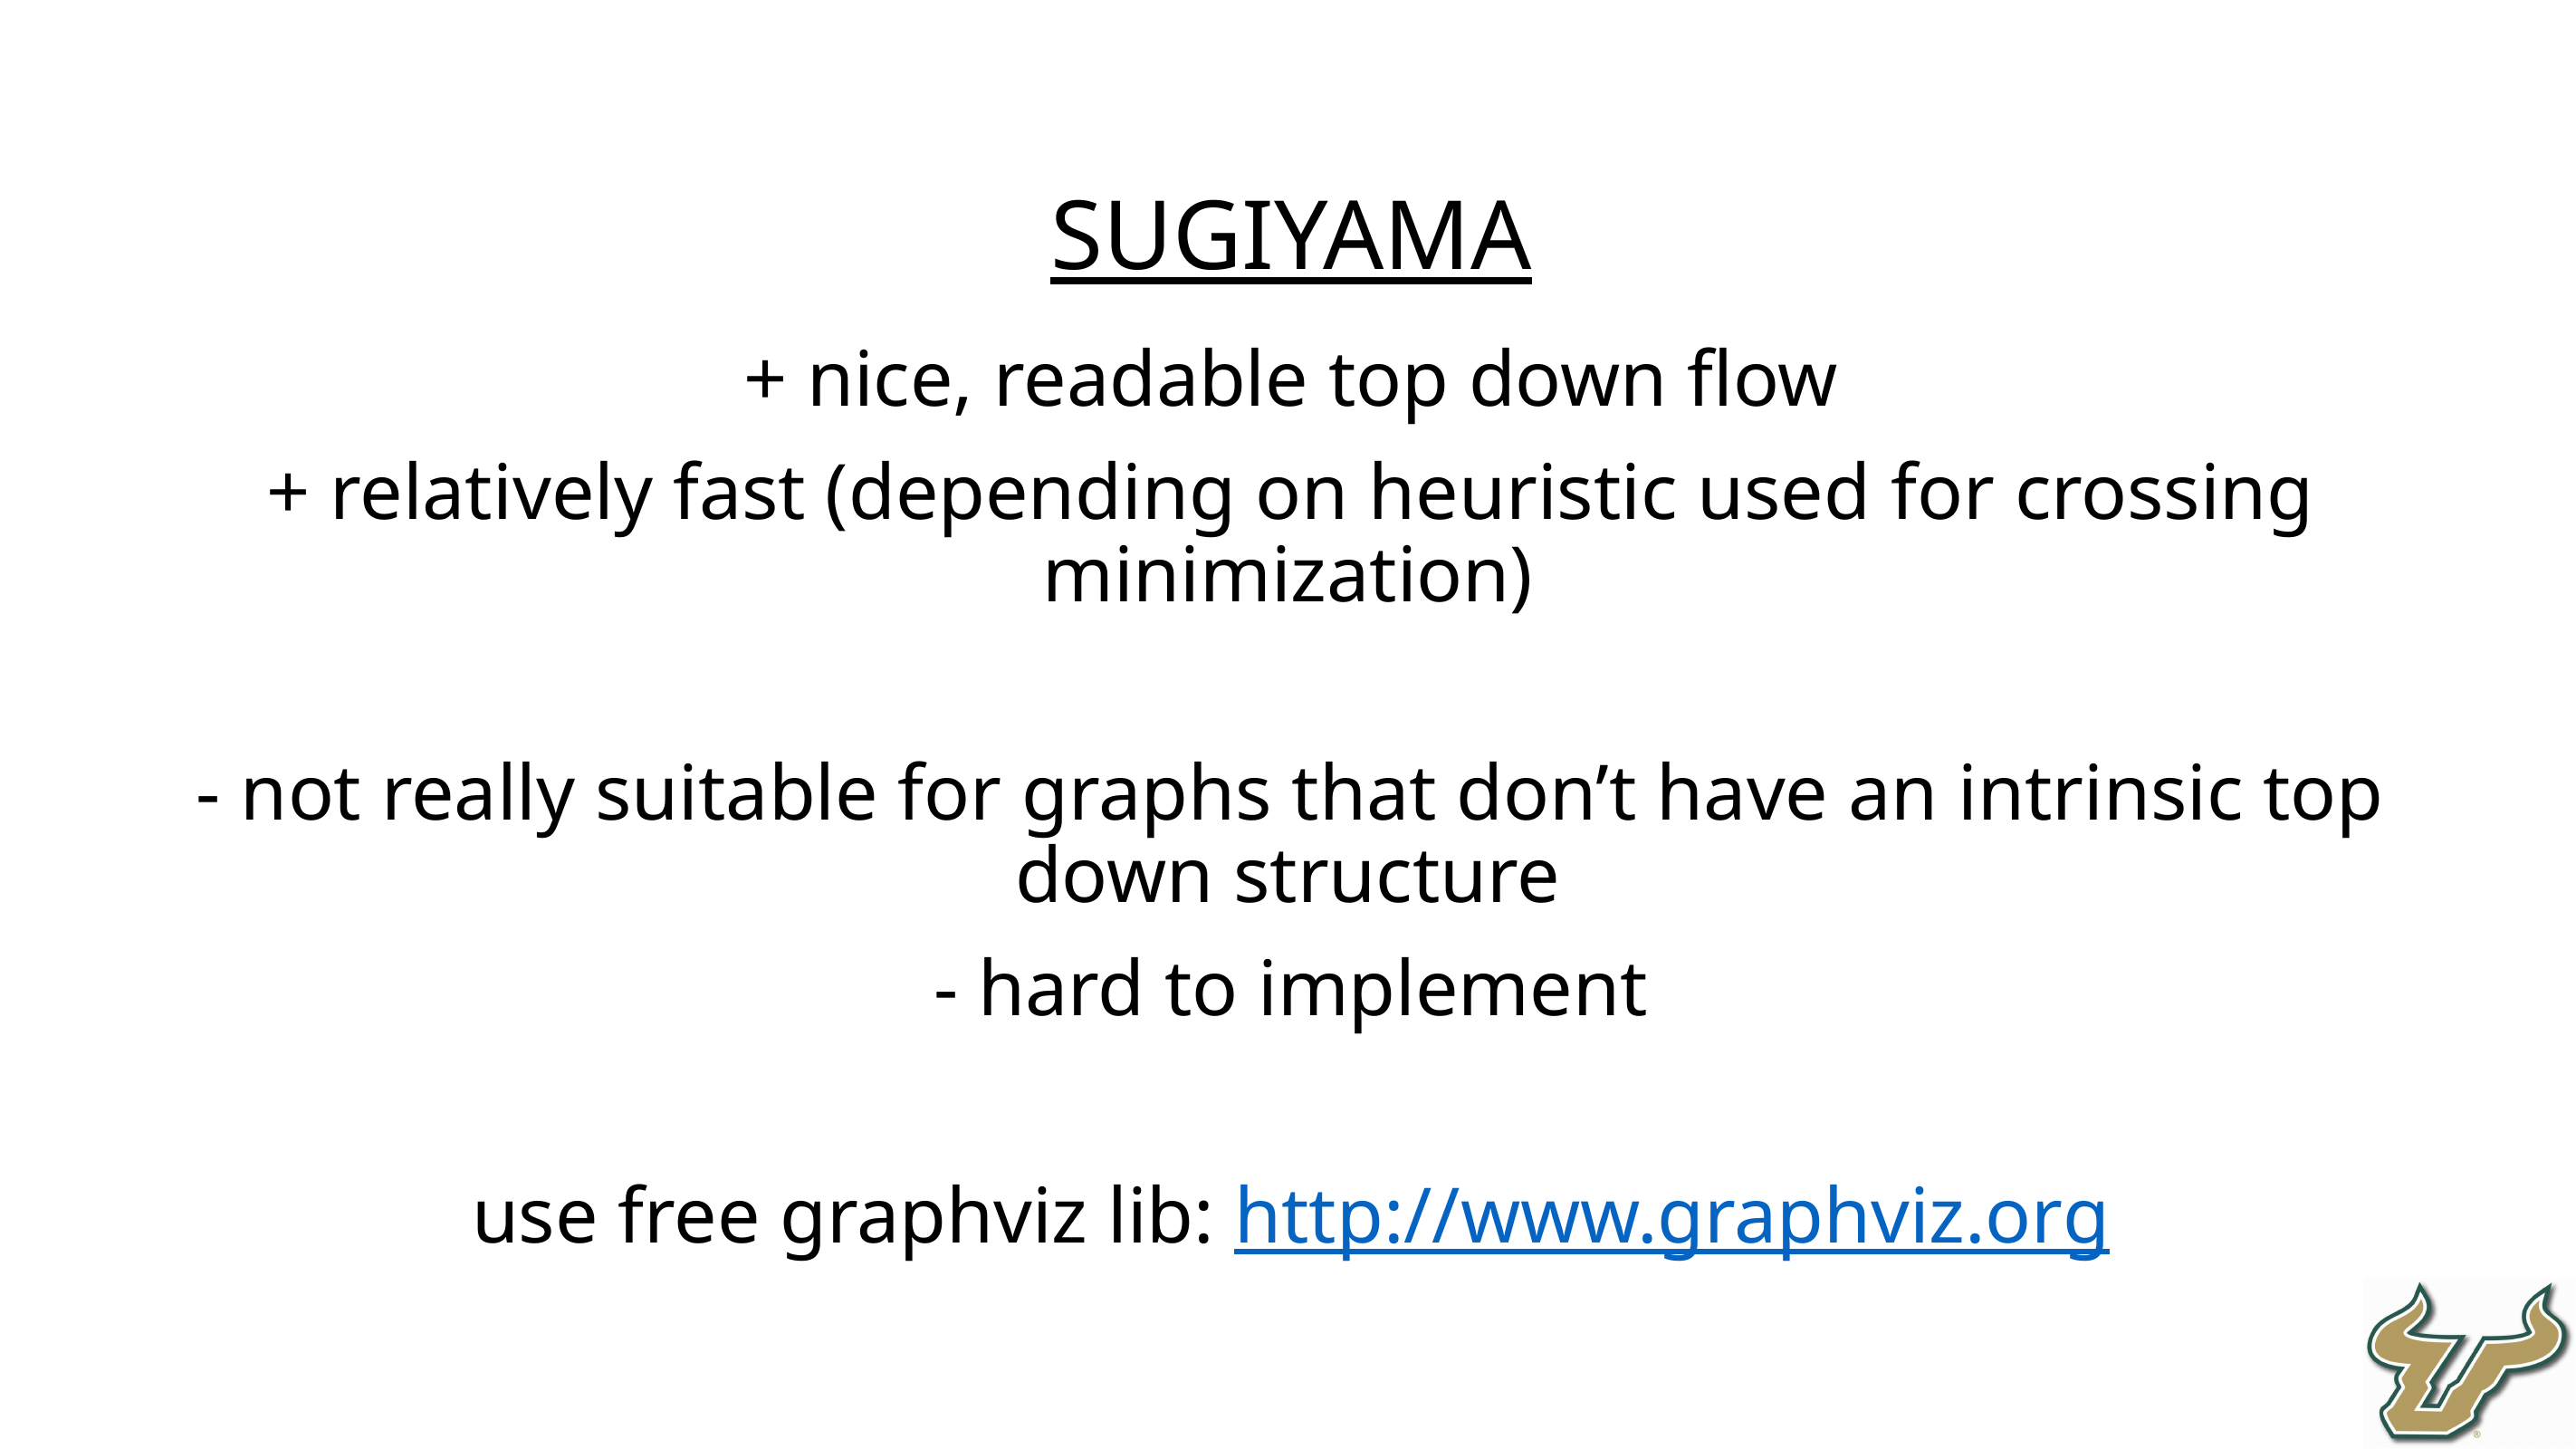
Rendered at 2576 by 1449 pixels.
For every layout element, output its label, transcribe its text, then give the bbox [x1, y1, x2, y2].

list SUGIYAMA + nice, readable top down flow + relatively fast (depending on heuristic used for crossing minimization) - not really suitable for graphs that don’t have an intrinsic top down structure - hard to implement use free graphviz lib: http://www.graphviz.org [139, 175, 2437, 1274]
picture [2363, 1278, 2576, 1448]
